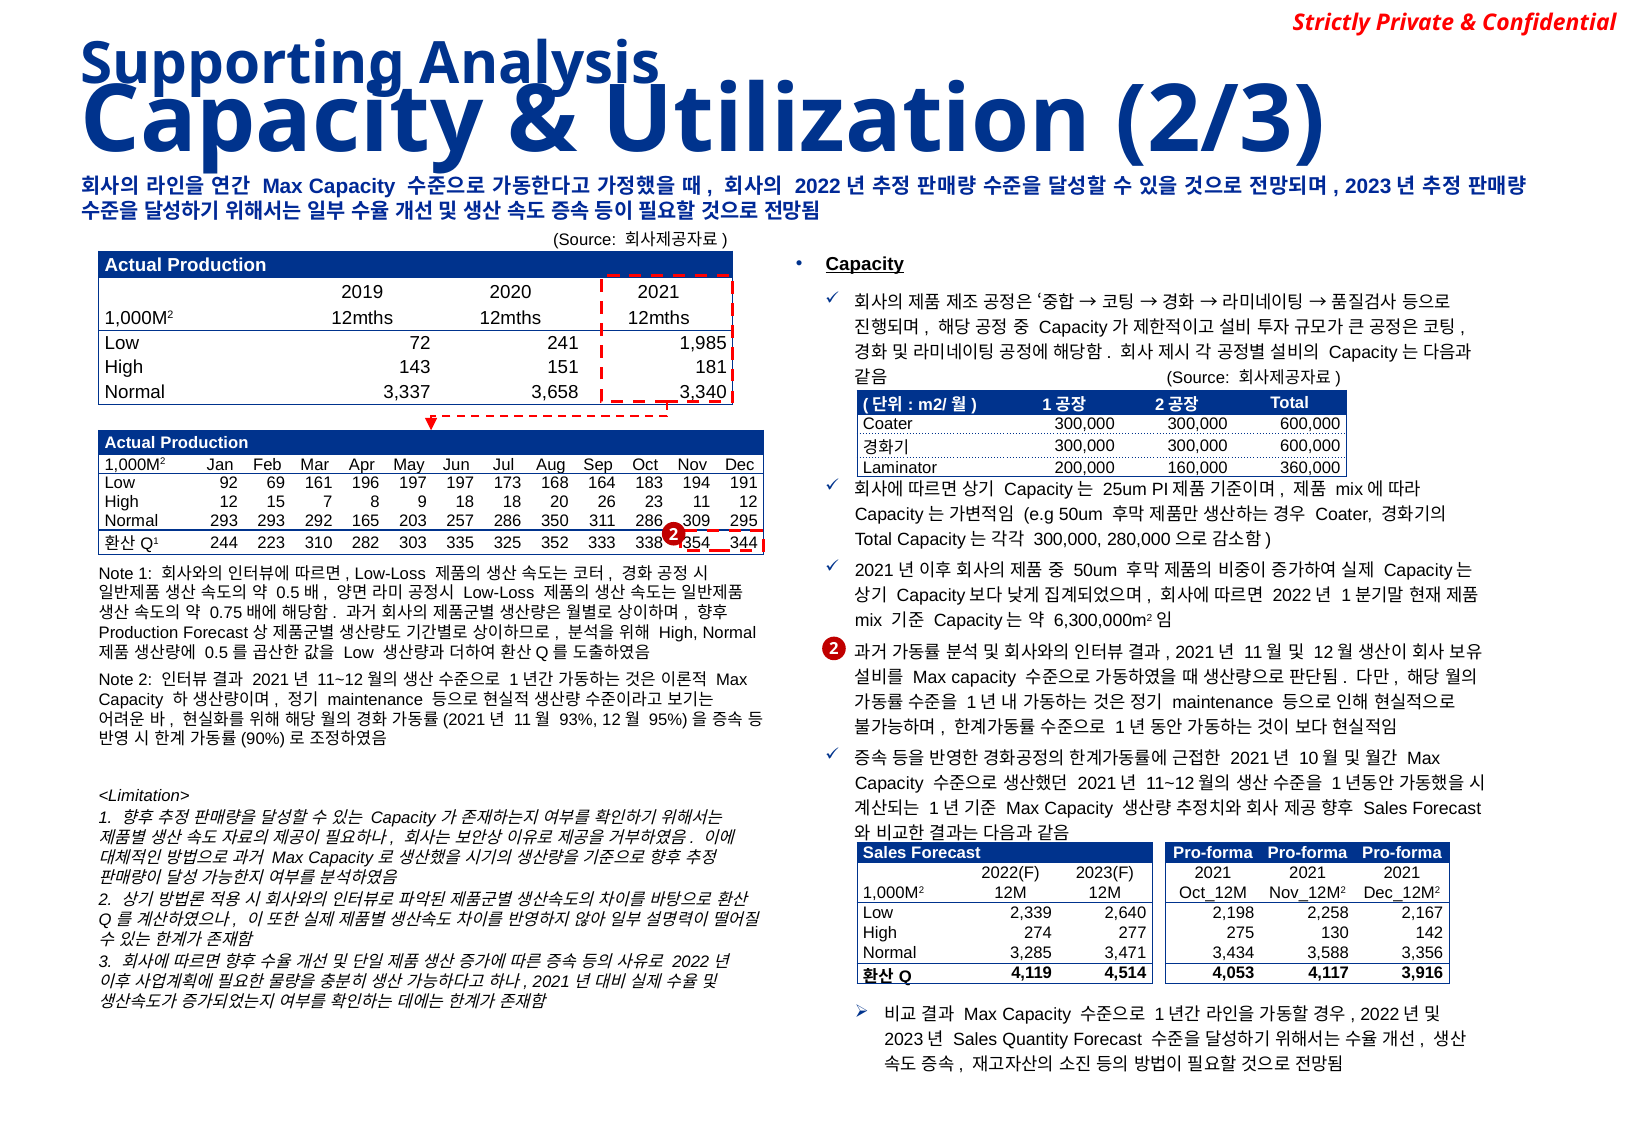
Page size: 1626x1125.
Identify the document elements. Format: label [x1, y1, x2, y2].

text_box [98, 1012, 1527, 1089]
table_header [99, 431, 534, 455]
table_header [858, 843, 1152, 863]
table_header [1166, 843, 1449, 862]
table_header [858, 391, 1346, 415]
table_cell [1166, 964, 1449, 983]
table_cell [858, 964, 1152, 983]
table_cell [99, 531, 763, 554]
text_box [98, 562, 764, 749]
table_cell [99, 278, 601, 330]
table_header [99, 252, 732, 278]
table_cell [858, 863, 1152, 902]
table_cell [1166, 903, 1449, 963]
text_box [98, 784, 764, 1011]
table_cell [564, 455, 763, 473]
table_cell [99, 331, 534, 404]
table_header [564, 431, 763, 455]
table_cell [564, 331, 666, 404]
text_box [65, 37, 1527, 764]
table_cell [99, 455, 534, 473]
text_box [534, 297, 564, 534]
text_box [600, 275, 734, 402]
table_cell [99, 474, 534, 529]
table_cell [858, 415, 1346, 476]
table_cell [858, 903, 1152, 963]
table_cell [1166, 863, 1449, 902]
text_box [661, 521, 764, 551]
table_cell [564, 474, 763, 529]
